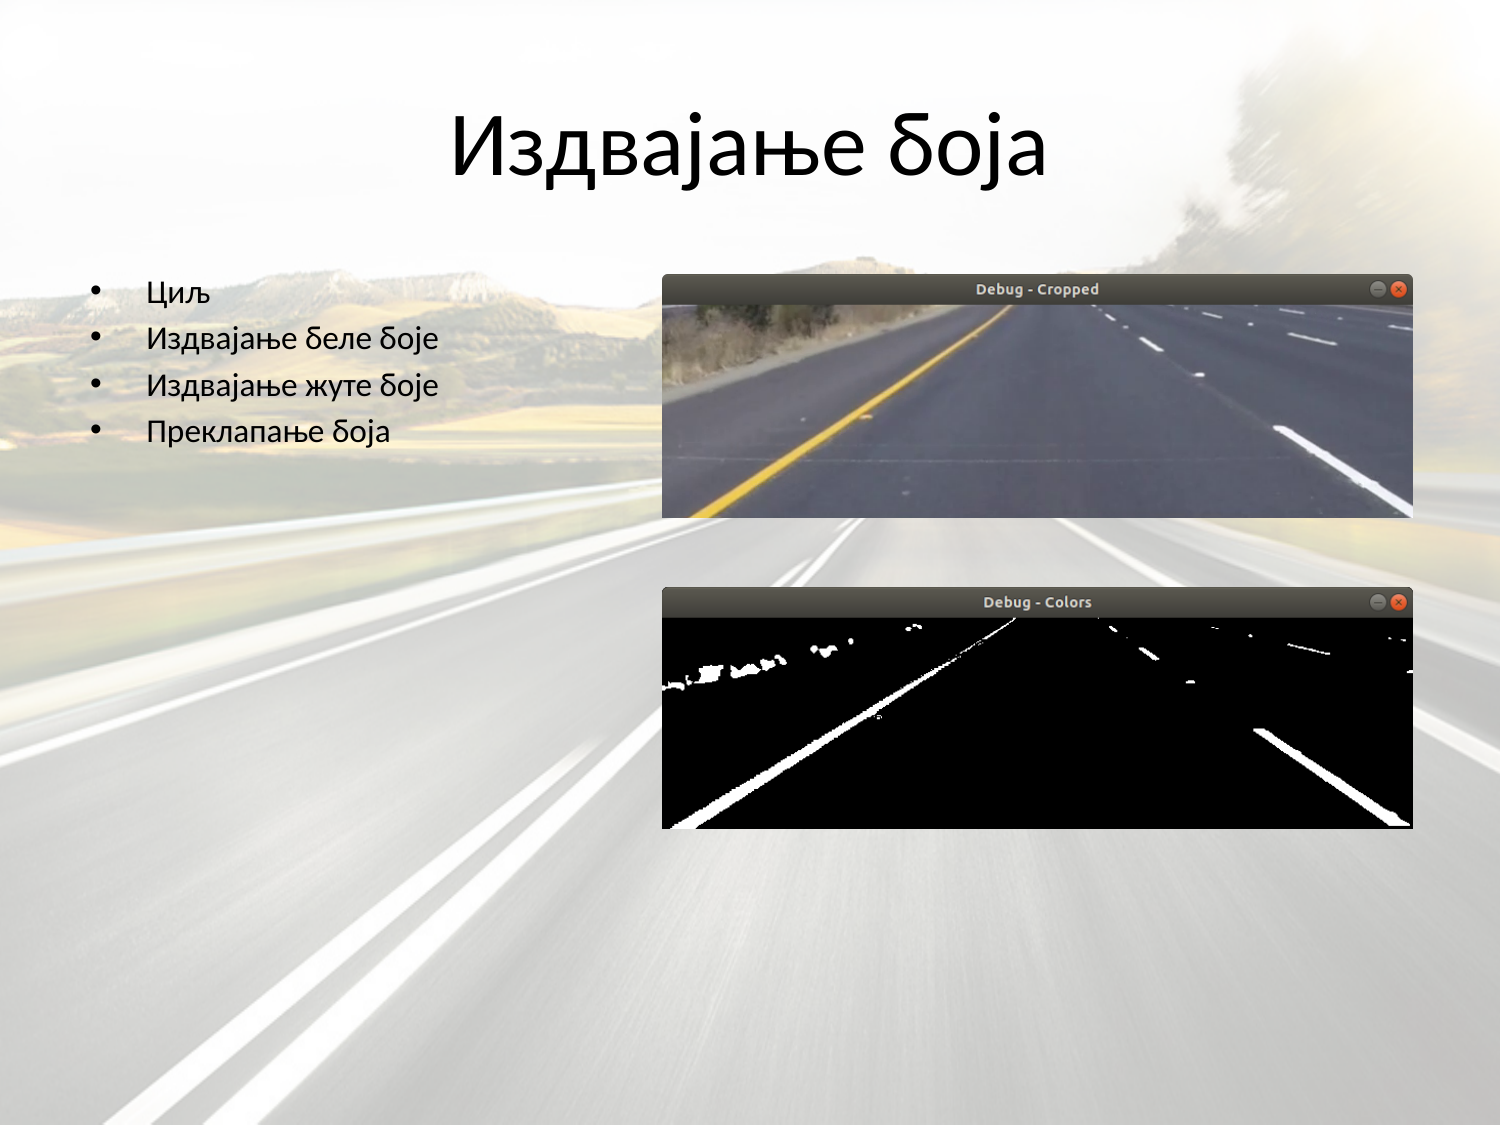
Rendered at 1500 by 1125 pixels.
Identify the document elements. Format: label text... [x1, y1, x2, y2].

picture [662, 587, 1413, 829]
picture [662, 274, 1413, 519]
list Циљ Издвајање беле боје Издвајање жуте боје Преклапање боја [75, 262, 1425, 1005]
title Издвајање боја [75, 45, 1425, 233]
